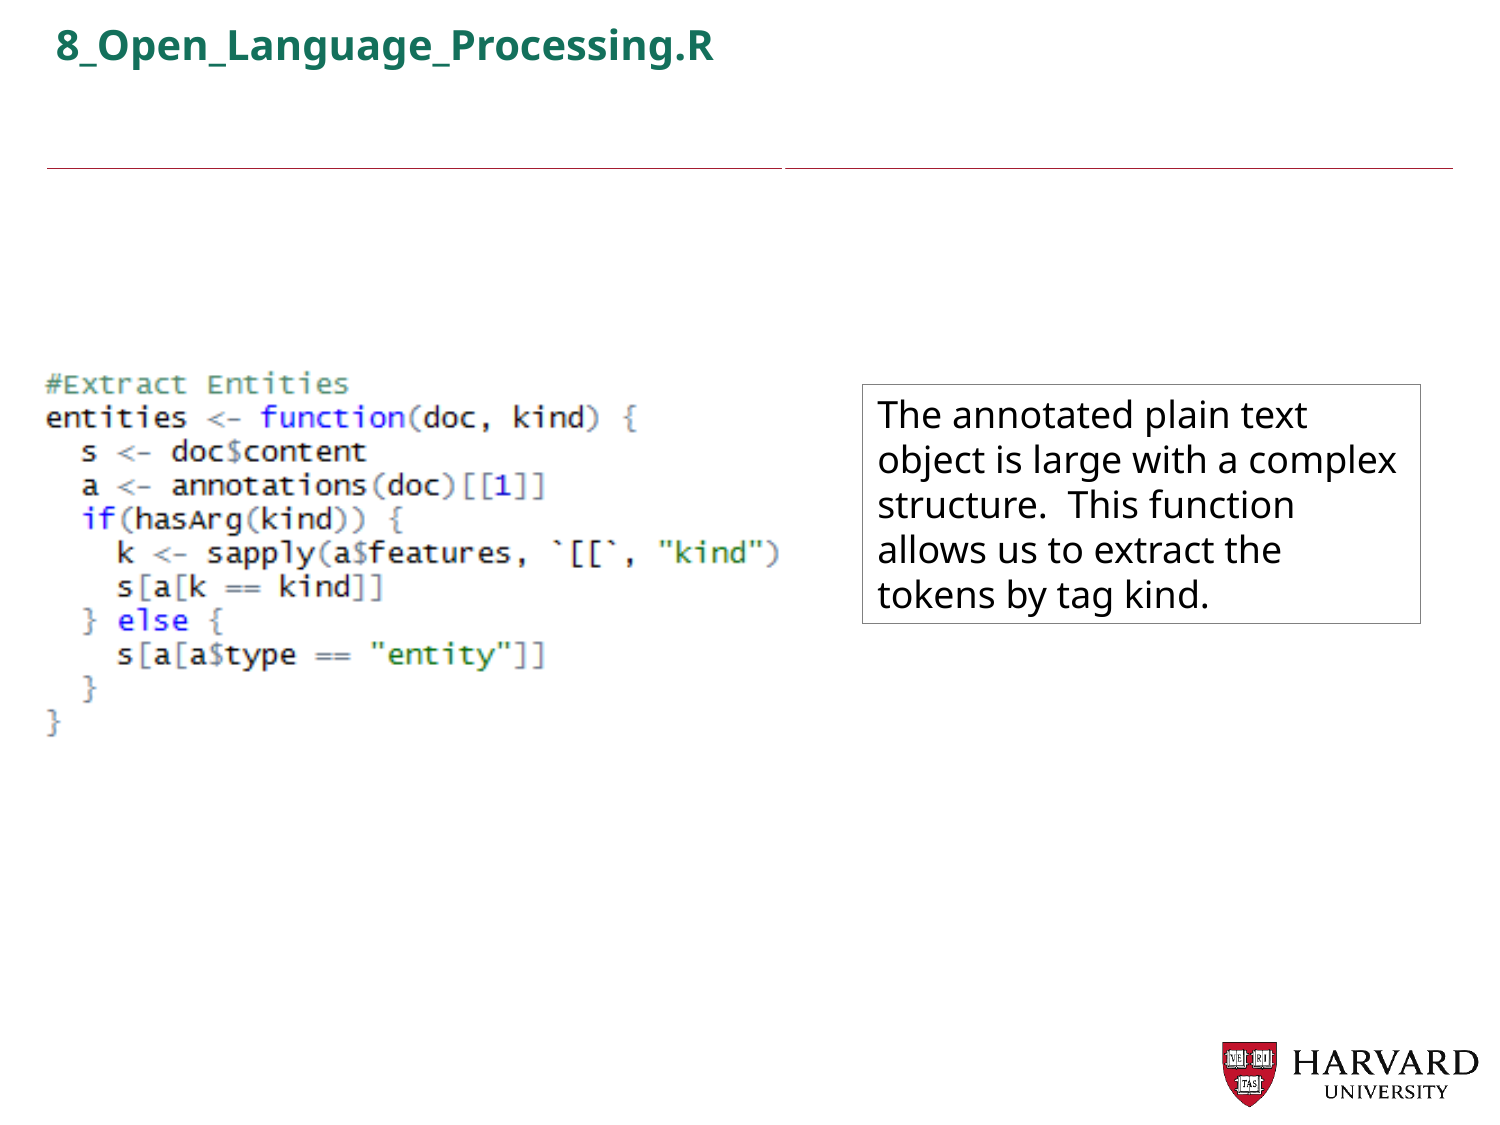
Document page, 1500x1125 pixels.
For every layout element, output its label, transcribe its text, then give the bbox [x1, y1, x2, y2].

title 8_Open_Language_Processing.R [41, 16, 1461, 91]
picture [1200, 1024, 1500, 1125]
text_box The annotated plain text object is large with a complex structure. This function allows us to extract the tokens by tag kind. [1195, 384, 1421, 624]
text_box Setup [685, 117, 817, 177]
picture [41, 365, 1195, 756]
